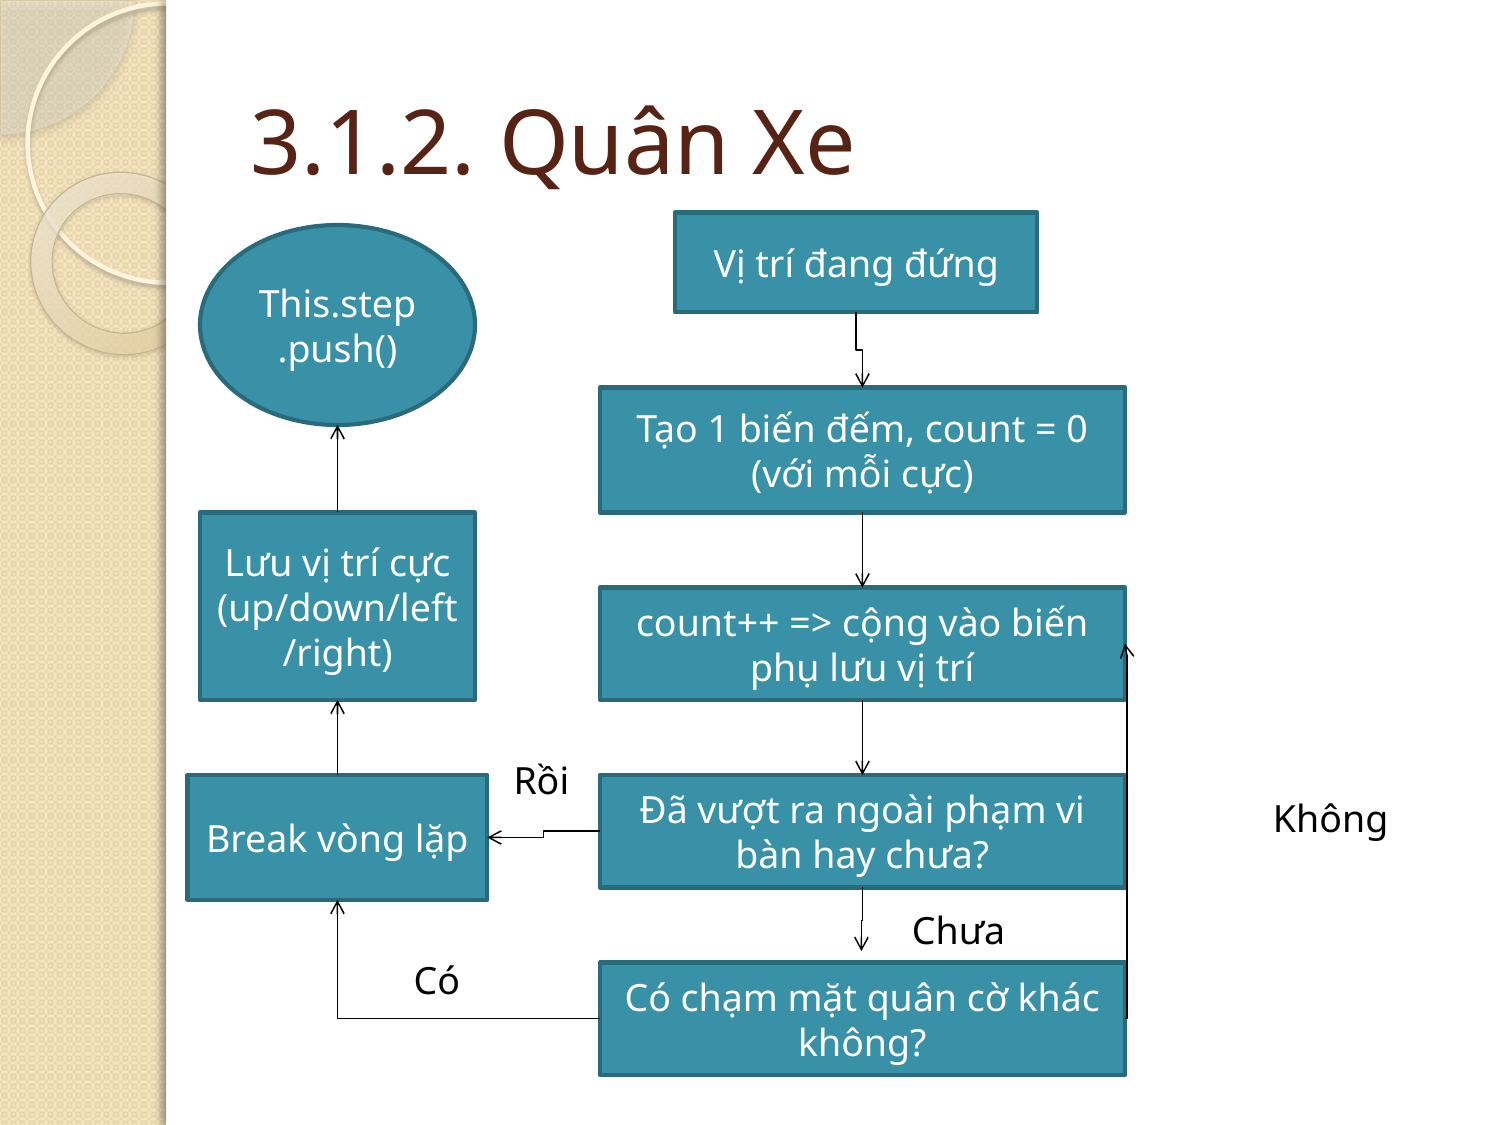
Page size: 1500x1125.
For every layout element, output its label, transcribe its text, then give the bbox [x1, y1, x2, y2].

text_box Break vòng lặp [185, 773, 489, 902]
text_box Chưa [897, 899, 1020, 960]
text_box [830, 918, 894, 922]
title 3.1.2. Quân Xe [235, 45, 1466, 233]
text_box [824, 549, 901, 553]
text_box count++ => cộng vào biến phụ lưu vị trí [598, 585, 1127, 702]
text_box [821, 346, 898, 354]
text_box Vị trí đang đứng [673, 210, 1039, 314]
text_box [337, 899, 601, 1019]
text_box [487, 830, 601, 838]
text_box This.step.push() [197, 222, 478, 428]
text_box Lưu vị trí cực (up/down/left/right) [198, 510, 477, 702]
text_box Tạo 1 biến đếm, count = 0 (với mỗi cực) [598, 385, 1127, 515]
text_box Không [1258, 787, 1404, 848]
text_box Rồi [498, 749, 584, 810]
text_box Có chạm mặt quân cờ khác không? [598, 960, 1127, 1077]
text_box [1124, 643, 1128, 1019]
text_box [293, 468, 382, 472]
text_box Đã vượt ra ngoài phạm vi bàn hay chưa? [598, 773, 1117, 890]
